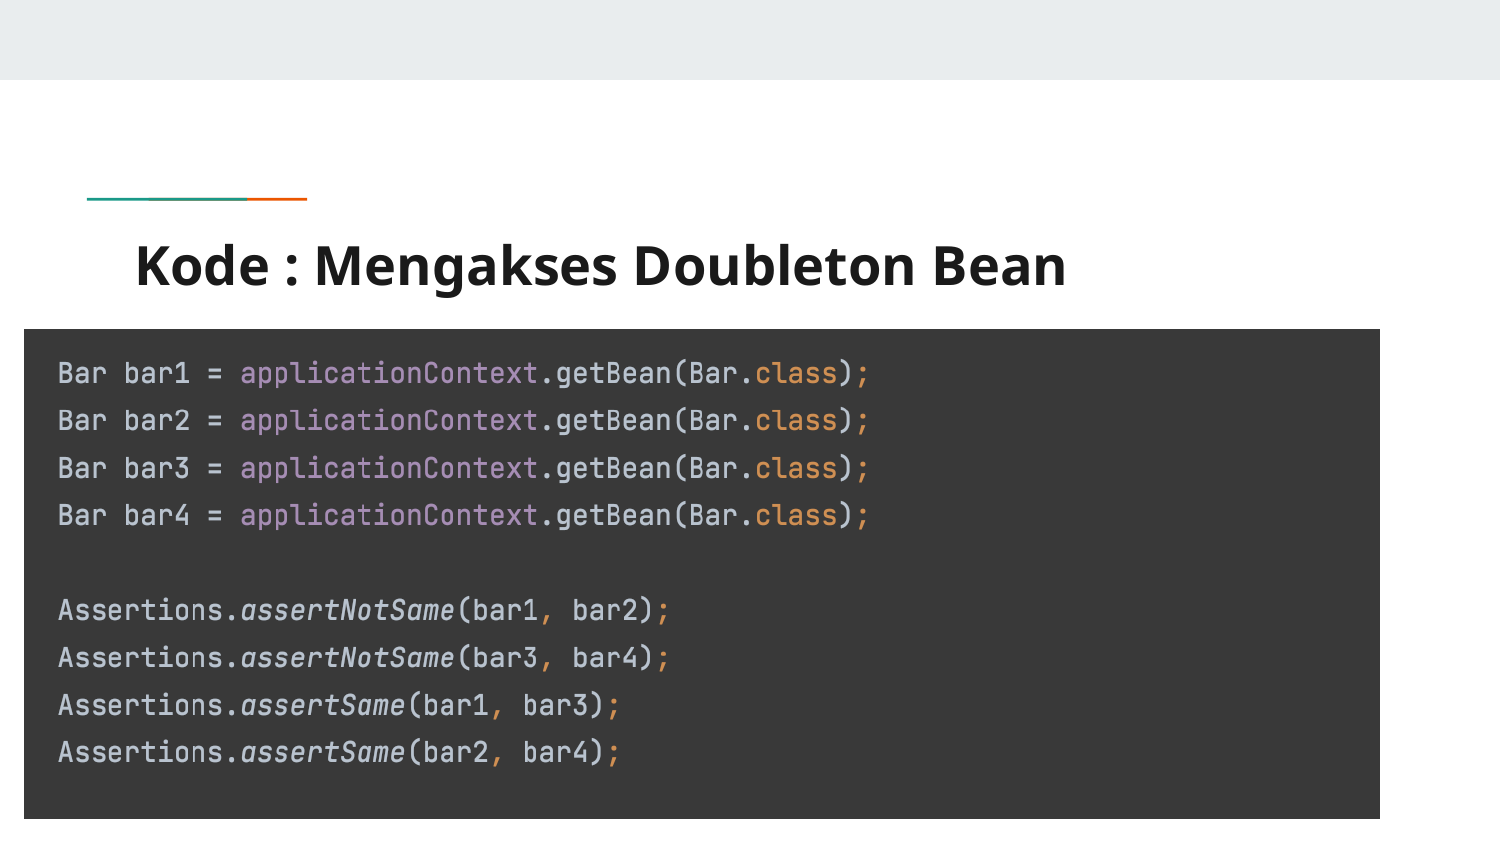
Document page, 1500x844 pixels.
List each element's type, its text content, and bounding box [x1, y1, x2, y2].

picture [24, 328, 1380, 819]
title Kode : Mengakses Doubleton Bean [119, 216, 1381, 305]
